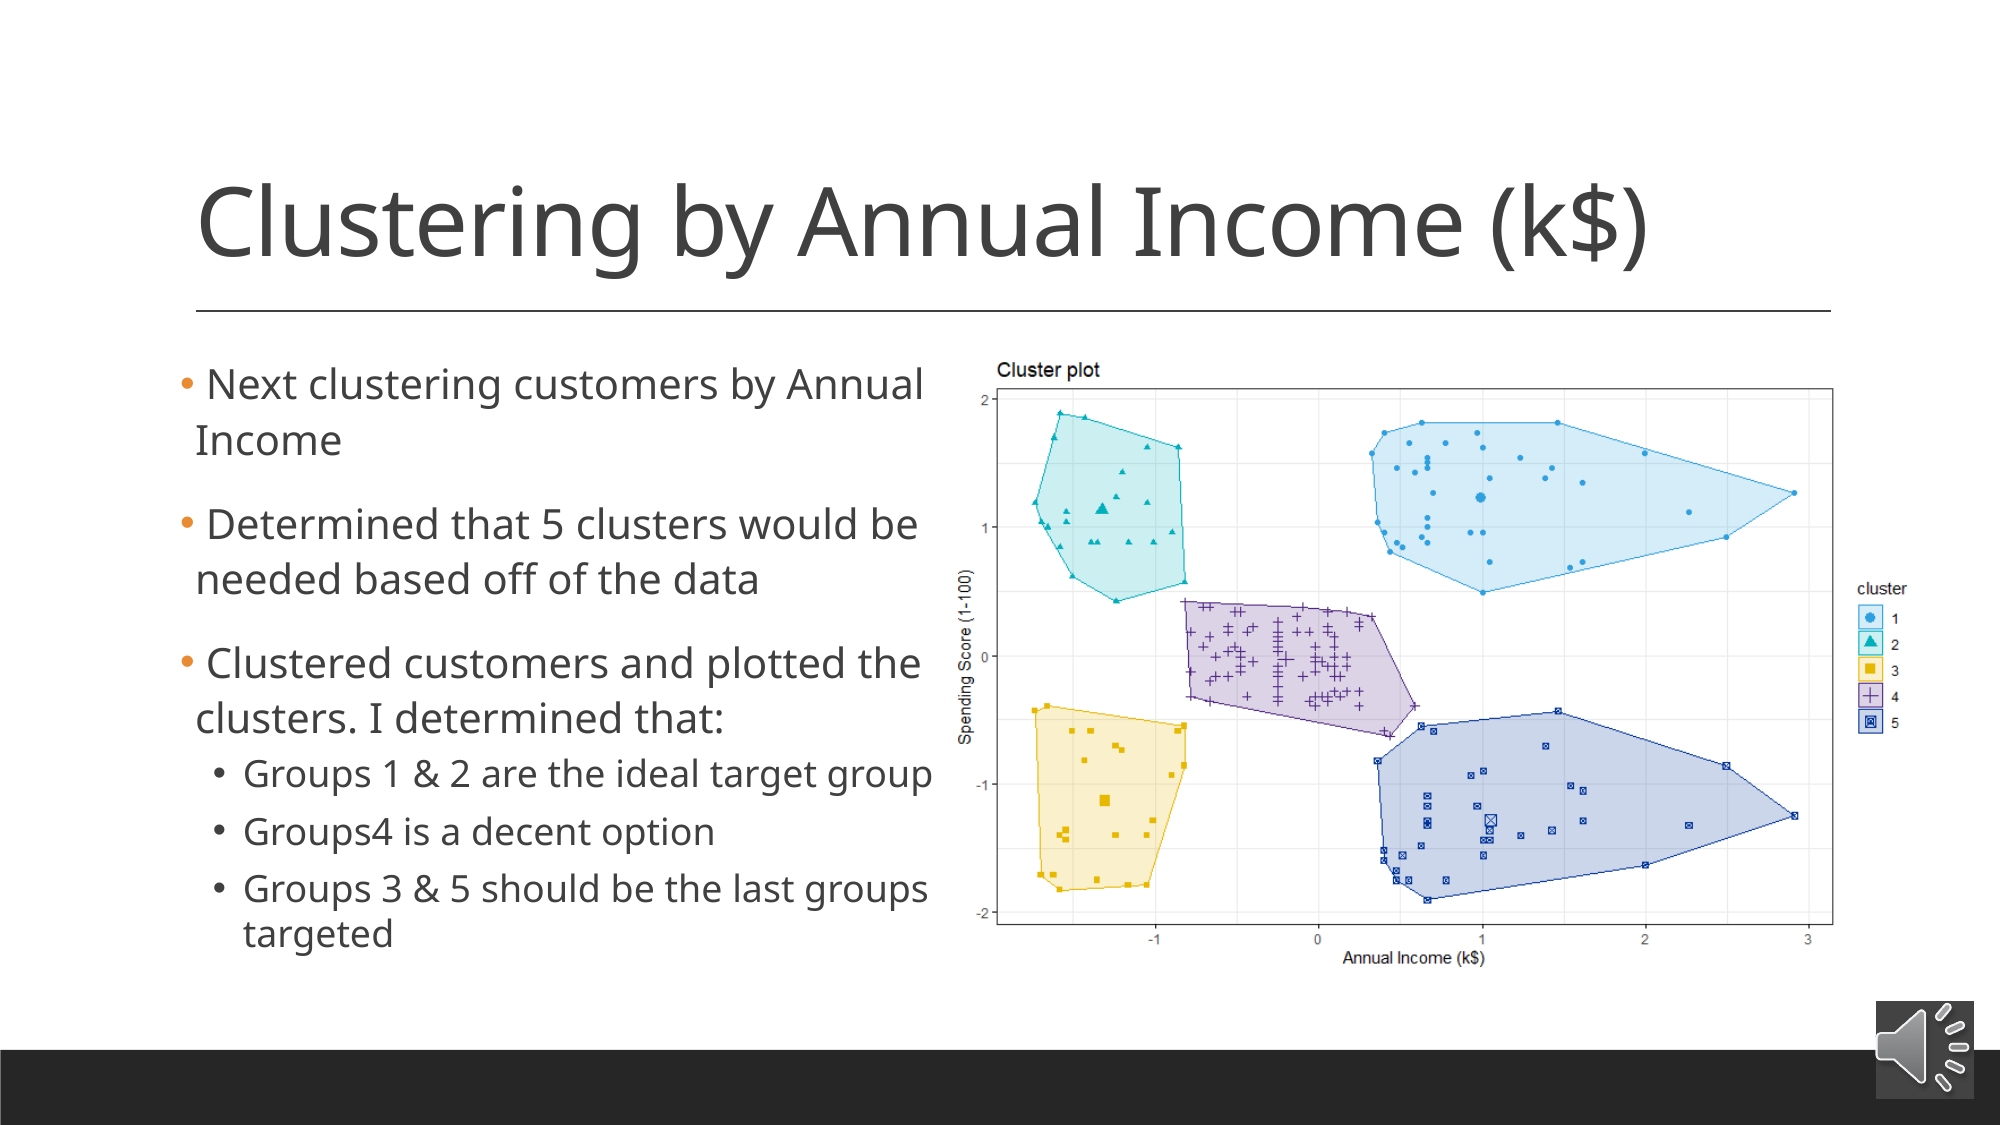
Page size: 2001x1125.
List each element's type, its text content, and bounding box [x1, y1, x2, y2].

picture [948, 351, 1925, 975]
picture [1874, 999, 1976, 1101]
title Clustering by Annual Income (k$) [180, 47, 1830, 285]
list Next clustering customers by Annual Income Determined that 5 clusters would be needed based off of the data Clustered customers and plotted the clusters. I determined that: Groups 1 & 2 are the ideal target group Groups4 is a decent option Groups 3 & 5 should be the last groups targeted [180, 345, 949, 963]
